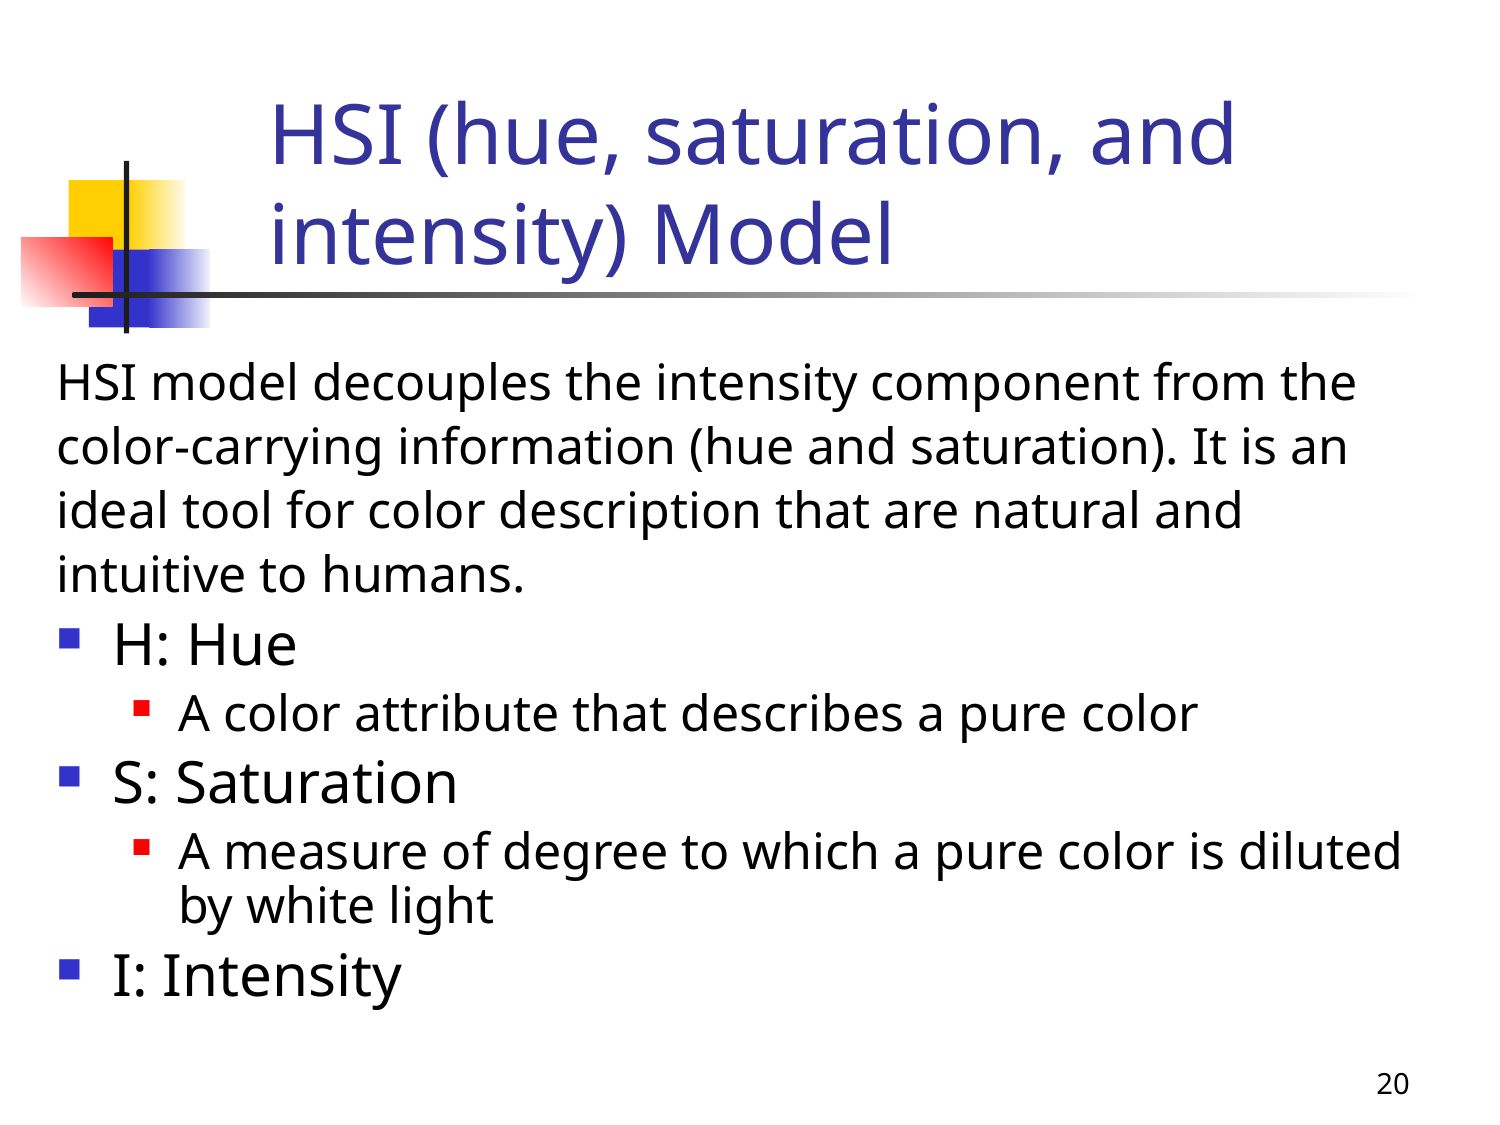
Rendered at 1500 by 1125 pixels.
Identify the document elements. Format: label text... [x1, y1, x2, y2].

list HSI model decouples the intensity component from the color-carrying information (hue and saturation). It is an ideal tool for color description that are natural and intuitive to humans. H: Hue A color attribute that describes a pure color S: Saturation A measure of degree to which a pure color is diluted by white light I: Intensity [41, 350, 1459, 1059]
title HSI (hue, saturation, and intensity) Model [253, 54, 1365, 289]
slide_number 20 [1112, 1059, 1425, 1113]
